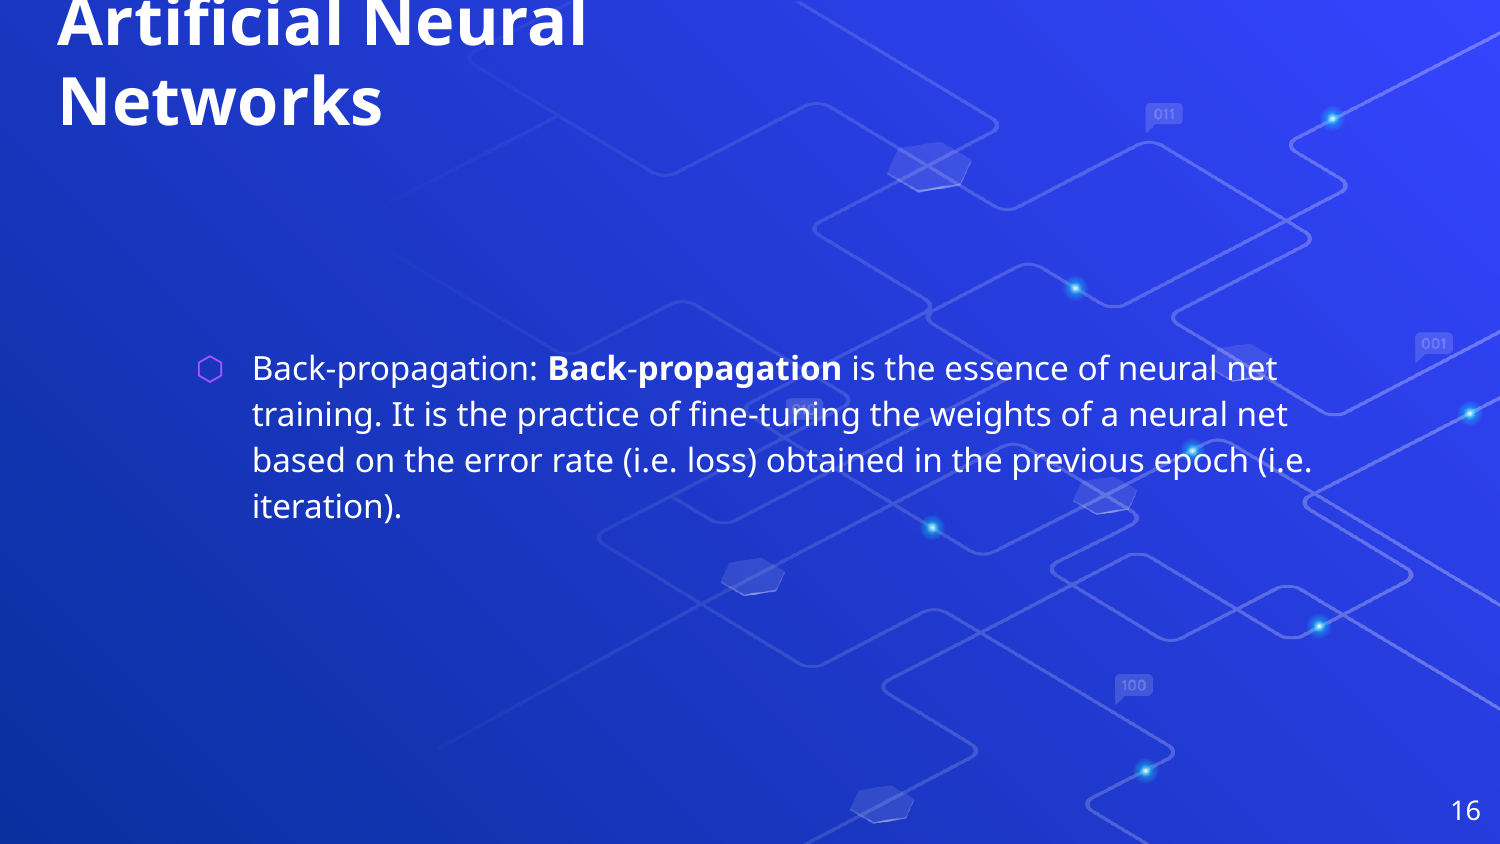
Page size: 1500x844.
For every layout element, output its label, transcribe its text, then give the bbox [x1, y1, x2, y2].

text_box Back-propagation: Back-propagation is the essence of neural net training. It is the practice of fine-tuning the weights of a neural net based on the error rate (i.e. loss) obtained in the previous epoch (i.e. iteration). [176, 341, 1324, 503]
picture [0, 0, 1500, 844]
title Artificial Neural Networks [57, 43, 855, 139]
slide_number 16 [1391, 779, 1482, 844]
